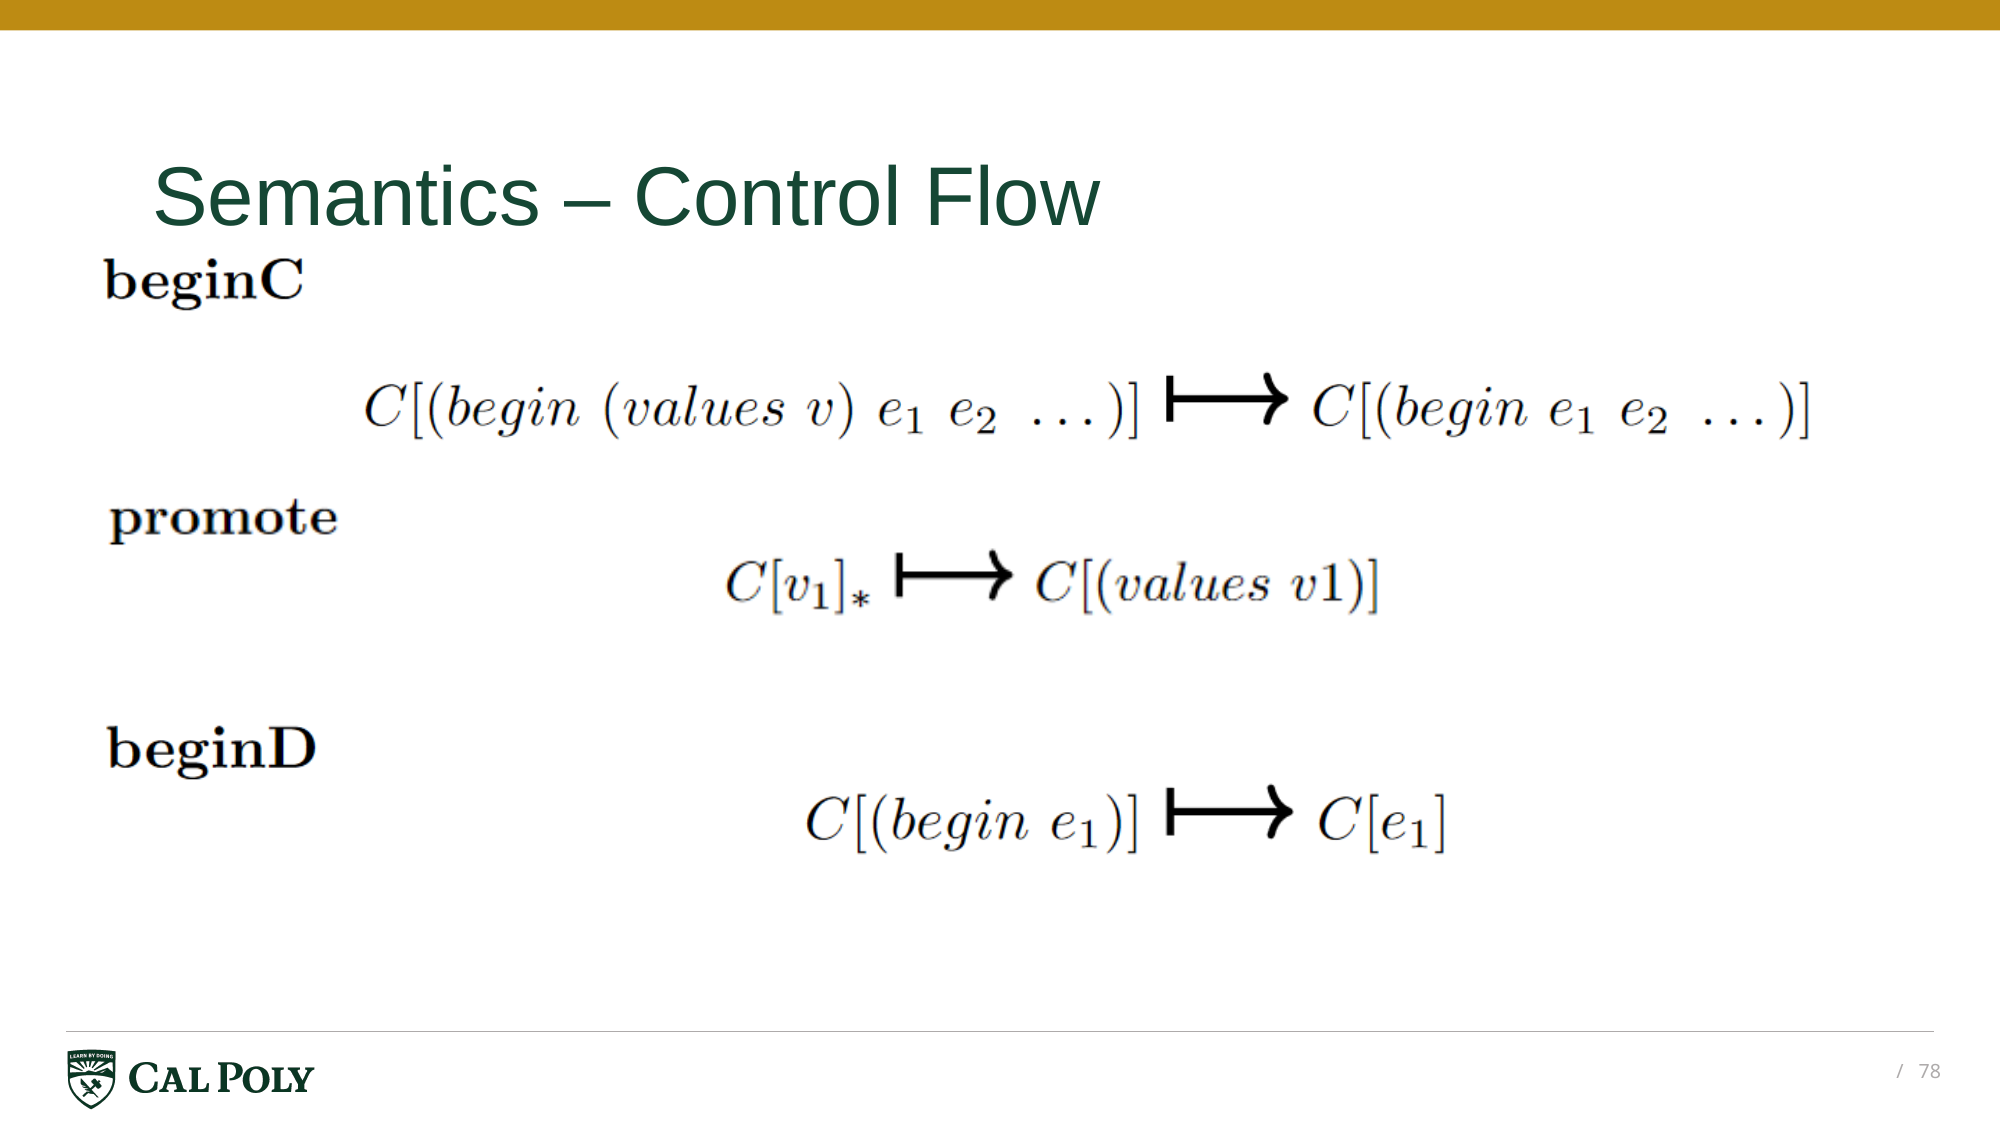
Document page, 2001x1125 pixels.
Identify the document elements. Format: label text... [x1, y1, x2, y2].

picture [43, 1025, 338, 1125]
picture [95, 249, 1846, 651]
slide_number / 78 [1866, 1041, 1956, 1102]
picture [95, 702, 1520, 879]
title Semantics – Control Flow [137, 147, 1888, 250]
